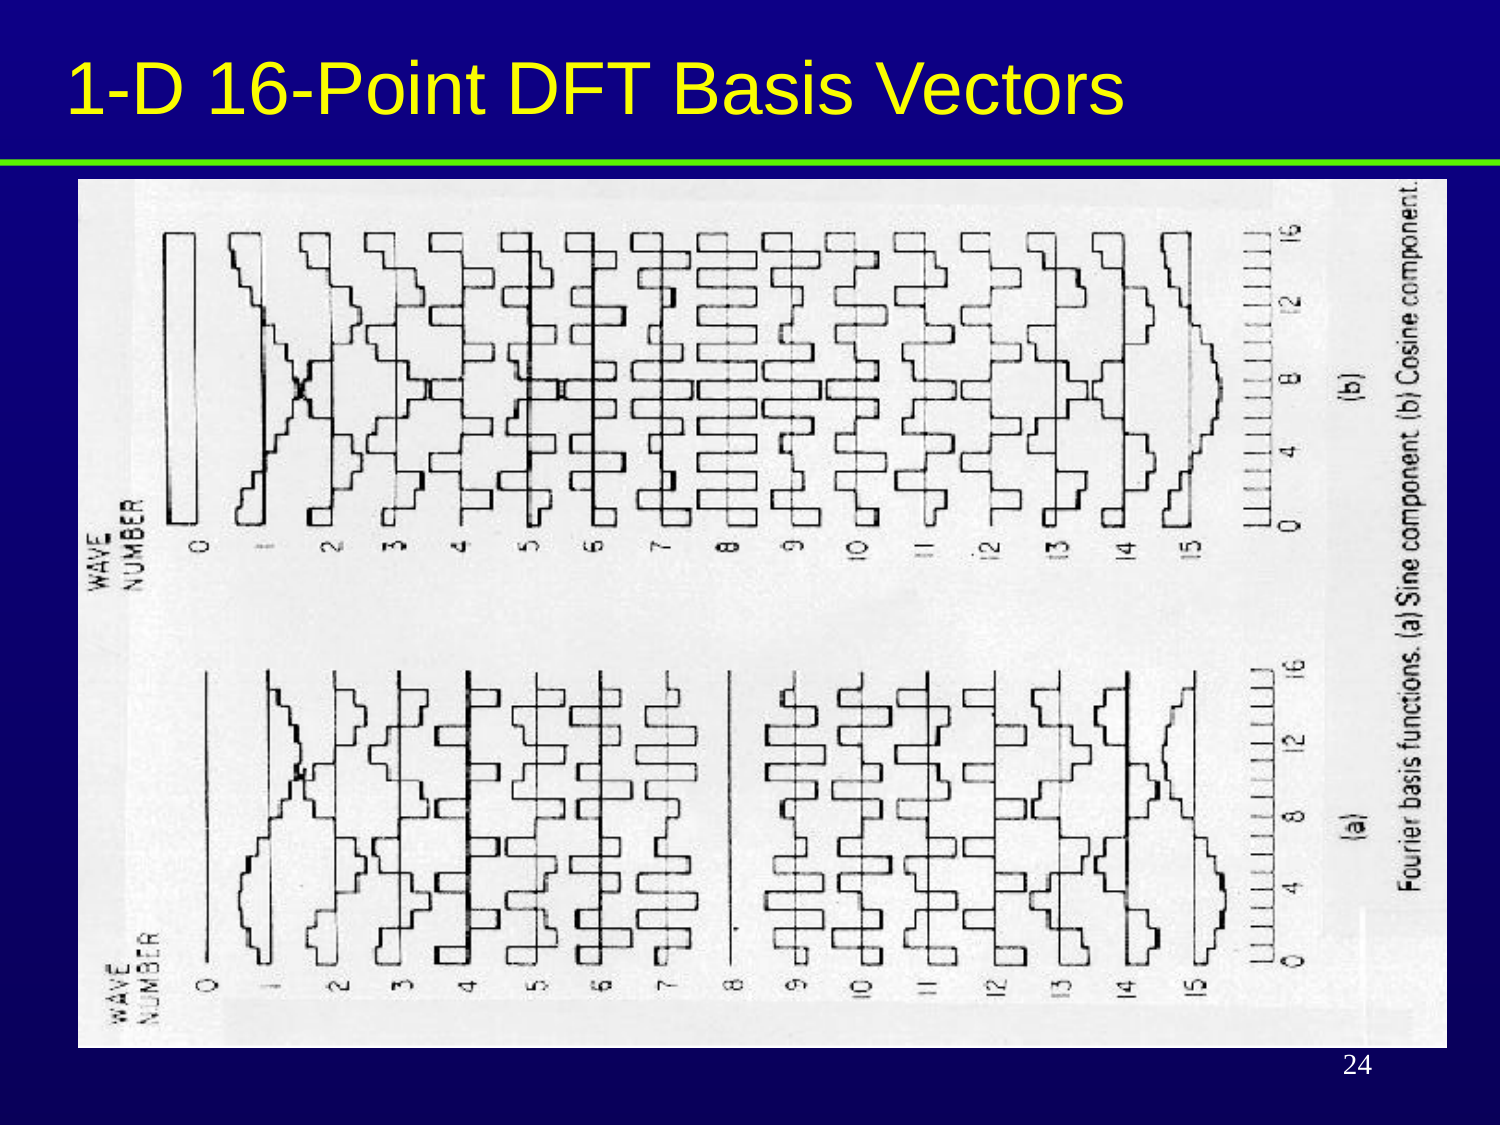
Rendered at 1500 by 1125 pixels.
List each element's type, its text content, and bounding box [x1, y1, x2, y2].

picture [78, 179, 1447, 1048]
slide_number 24 [1074, 1057, 1388, 1101]
title 1-D 16-Point DFT Basis Vectors [49, 40, 1326, 141]
